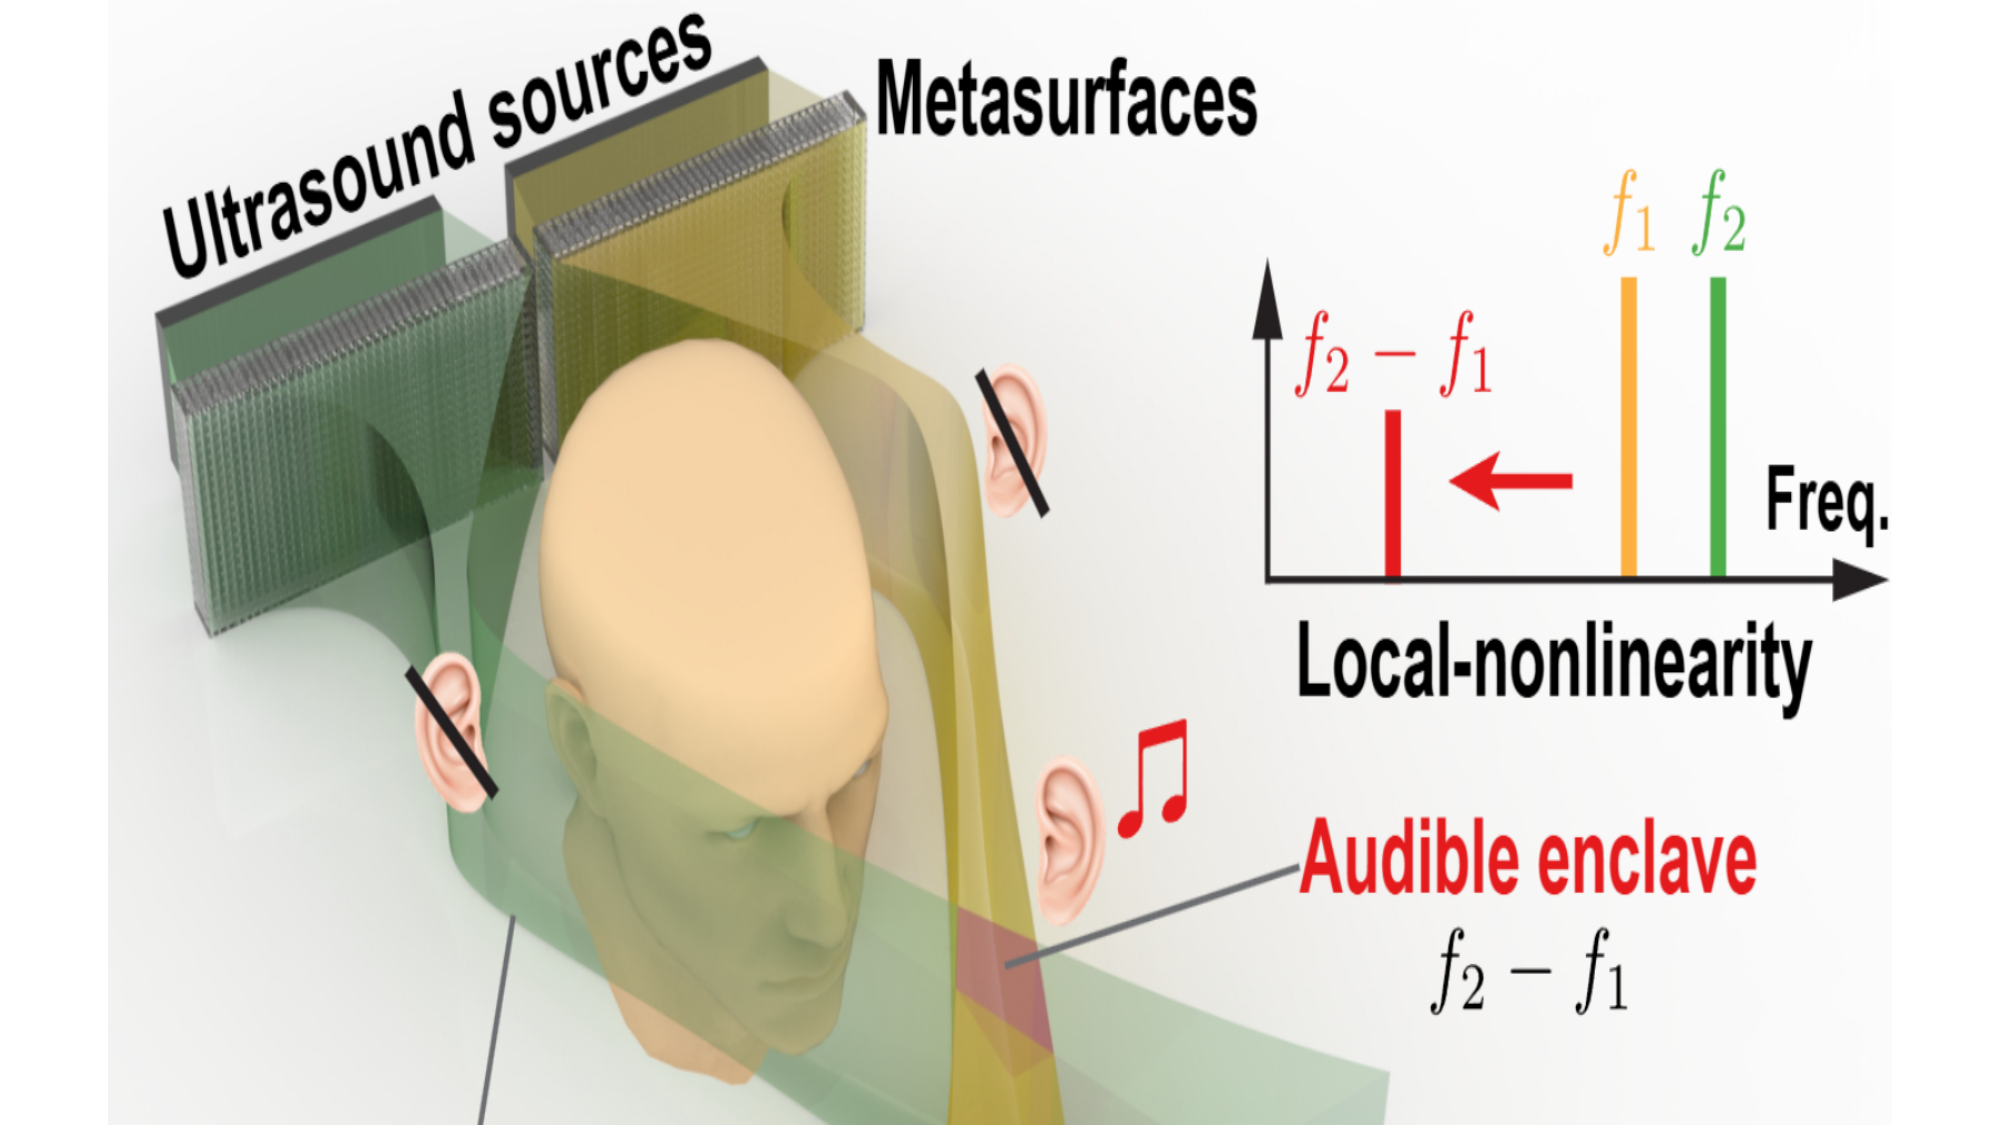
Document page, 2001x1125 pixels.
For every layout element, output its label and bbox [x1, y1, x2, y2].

picture [107, 0, 1893, 1125]
